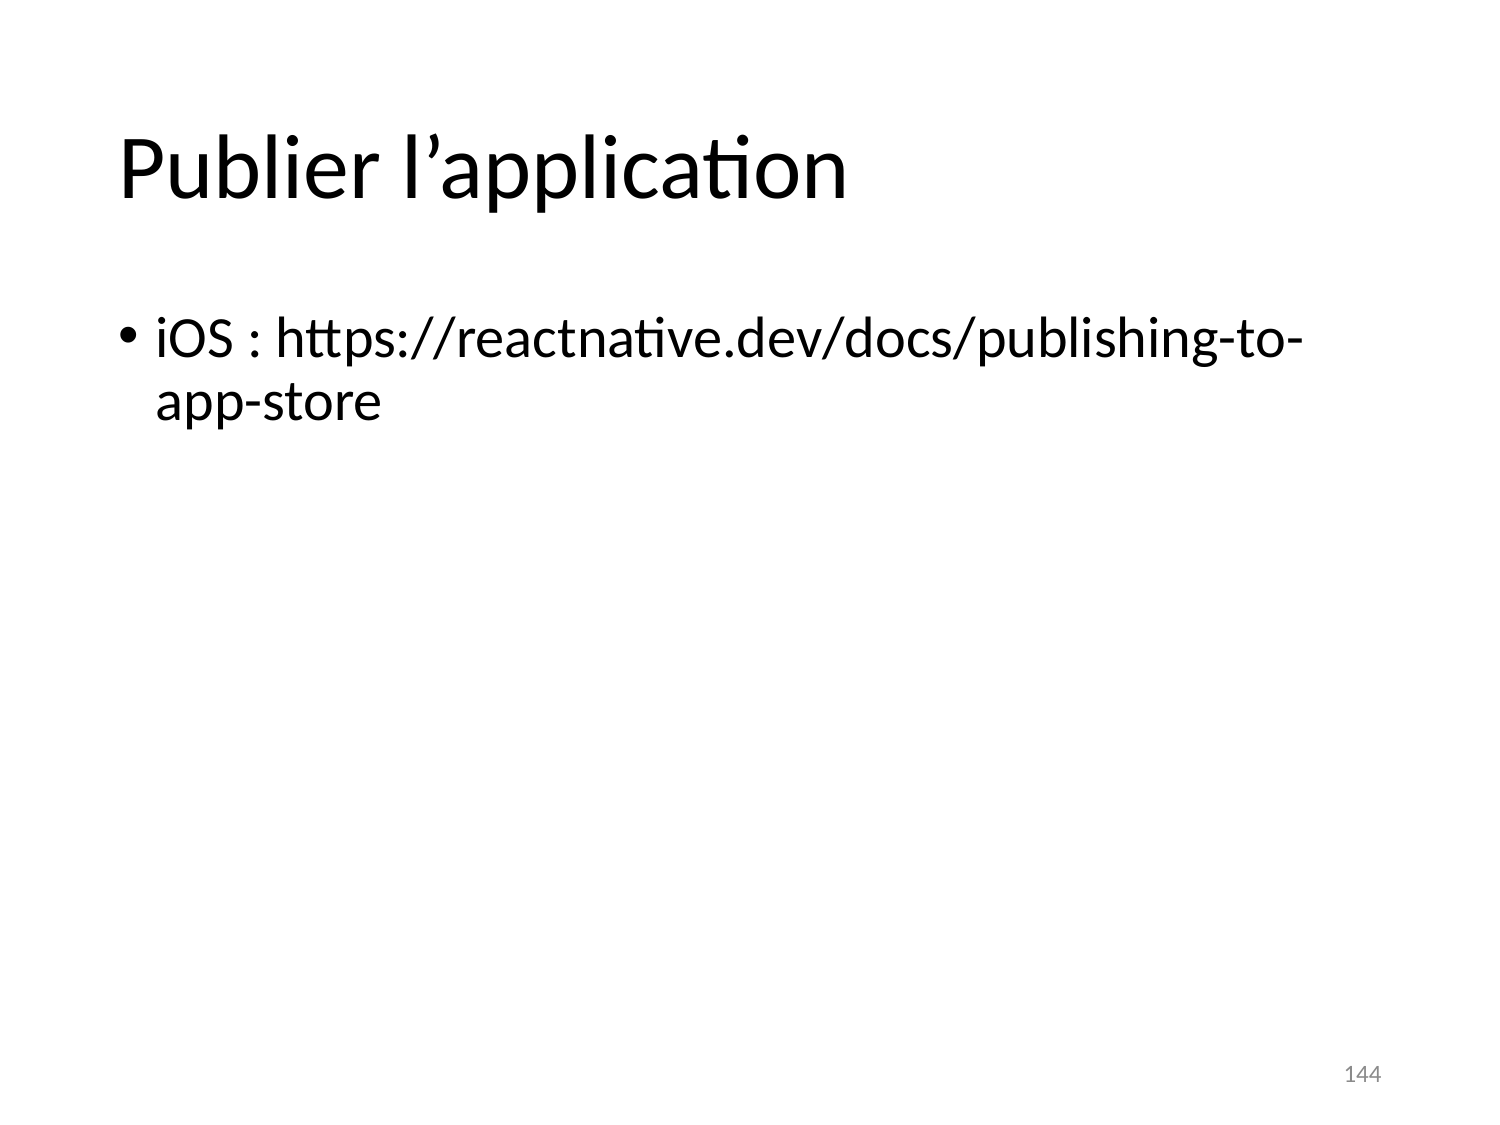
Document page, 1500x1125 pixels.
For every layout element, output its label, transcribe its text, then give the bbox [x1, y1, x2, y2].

list iOS : https://reactnative.dev/docs/publishing-to-app-store [103, 299, 1397, 1014]
title Publier l’application [103, 59, 1397, 278]
slide_number 144 [1059, 1042, 1397, 1103]
